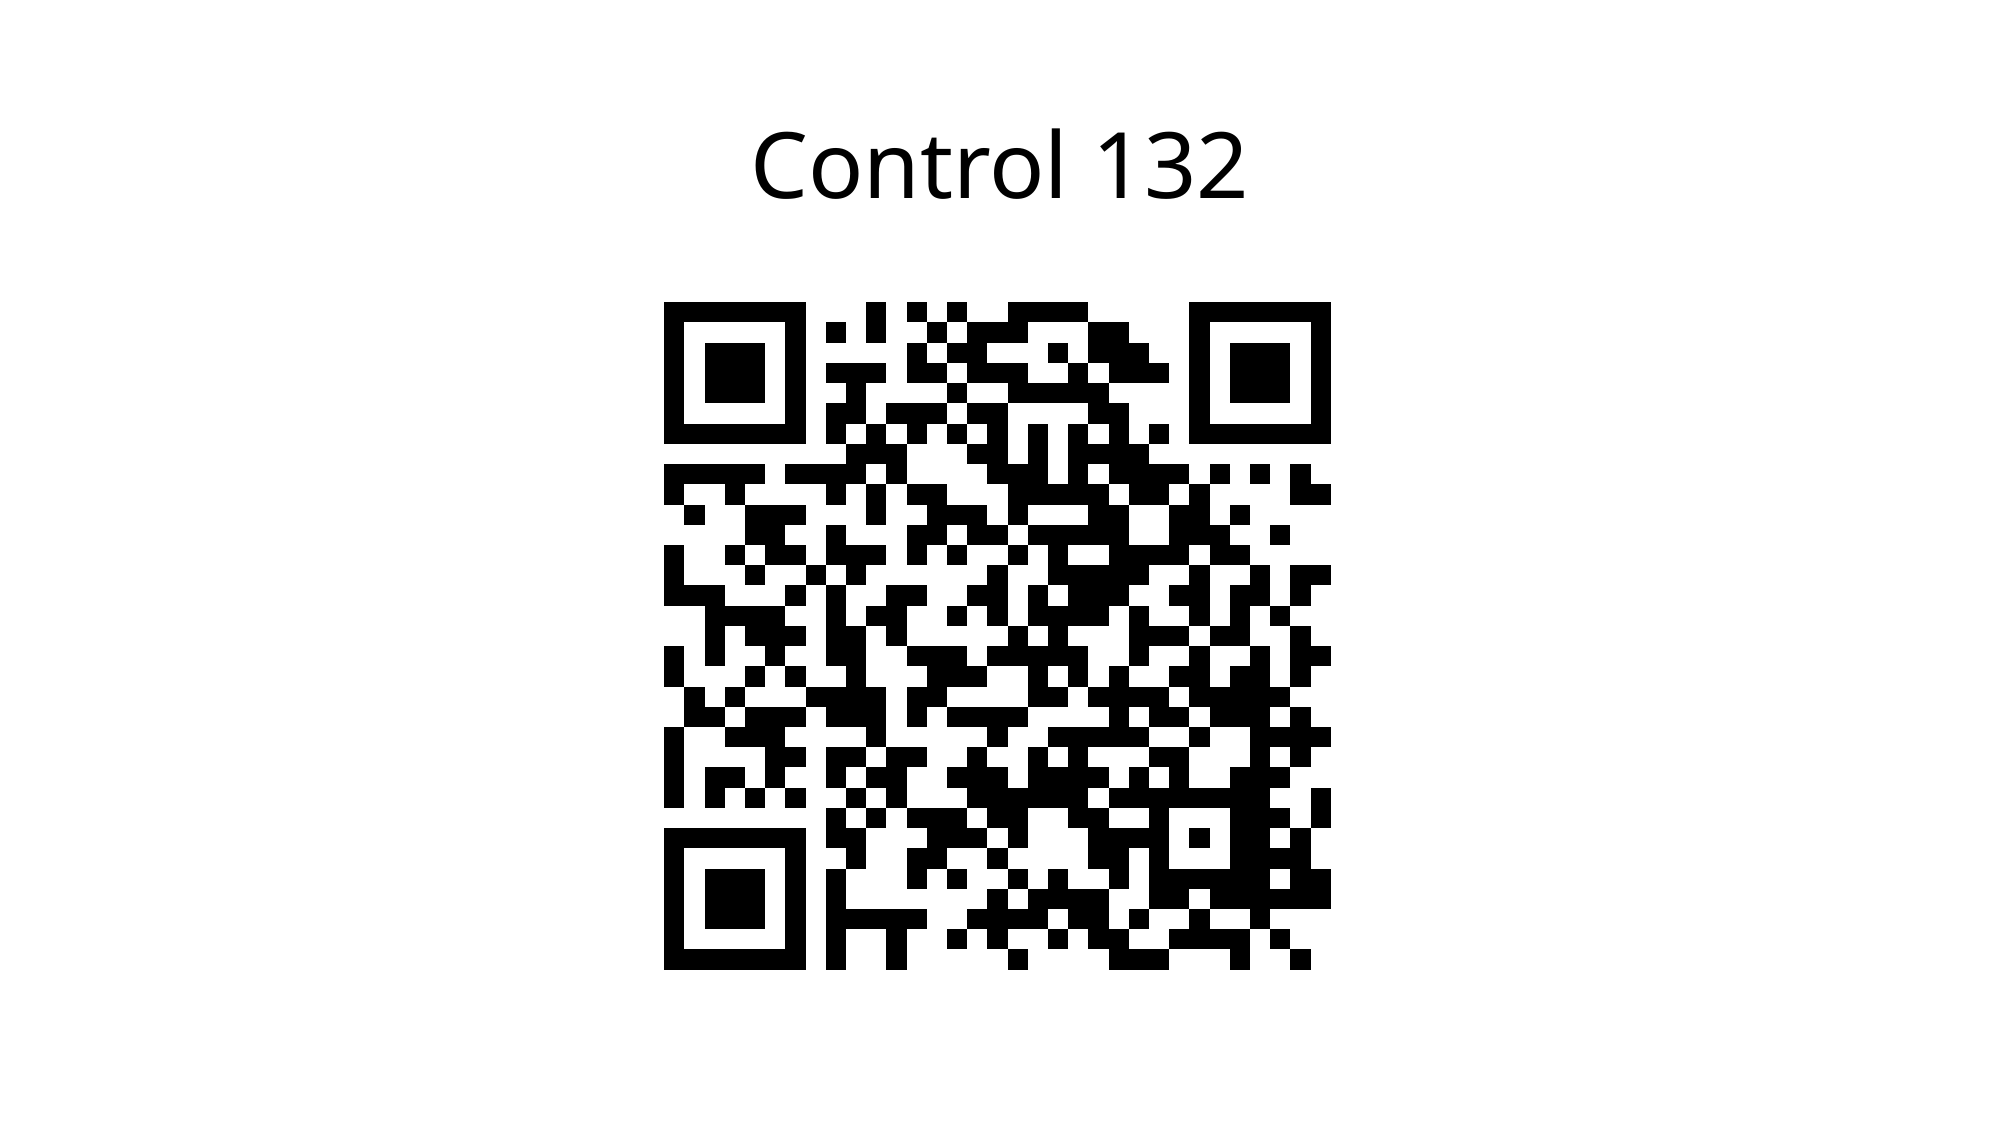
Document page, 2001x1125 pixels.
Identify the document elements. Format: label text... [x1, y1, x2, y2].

picture [596, 234, 1404, 1043]
title Control 132 [137, 59, 1863, 278]
